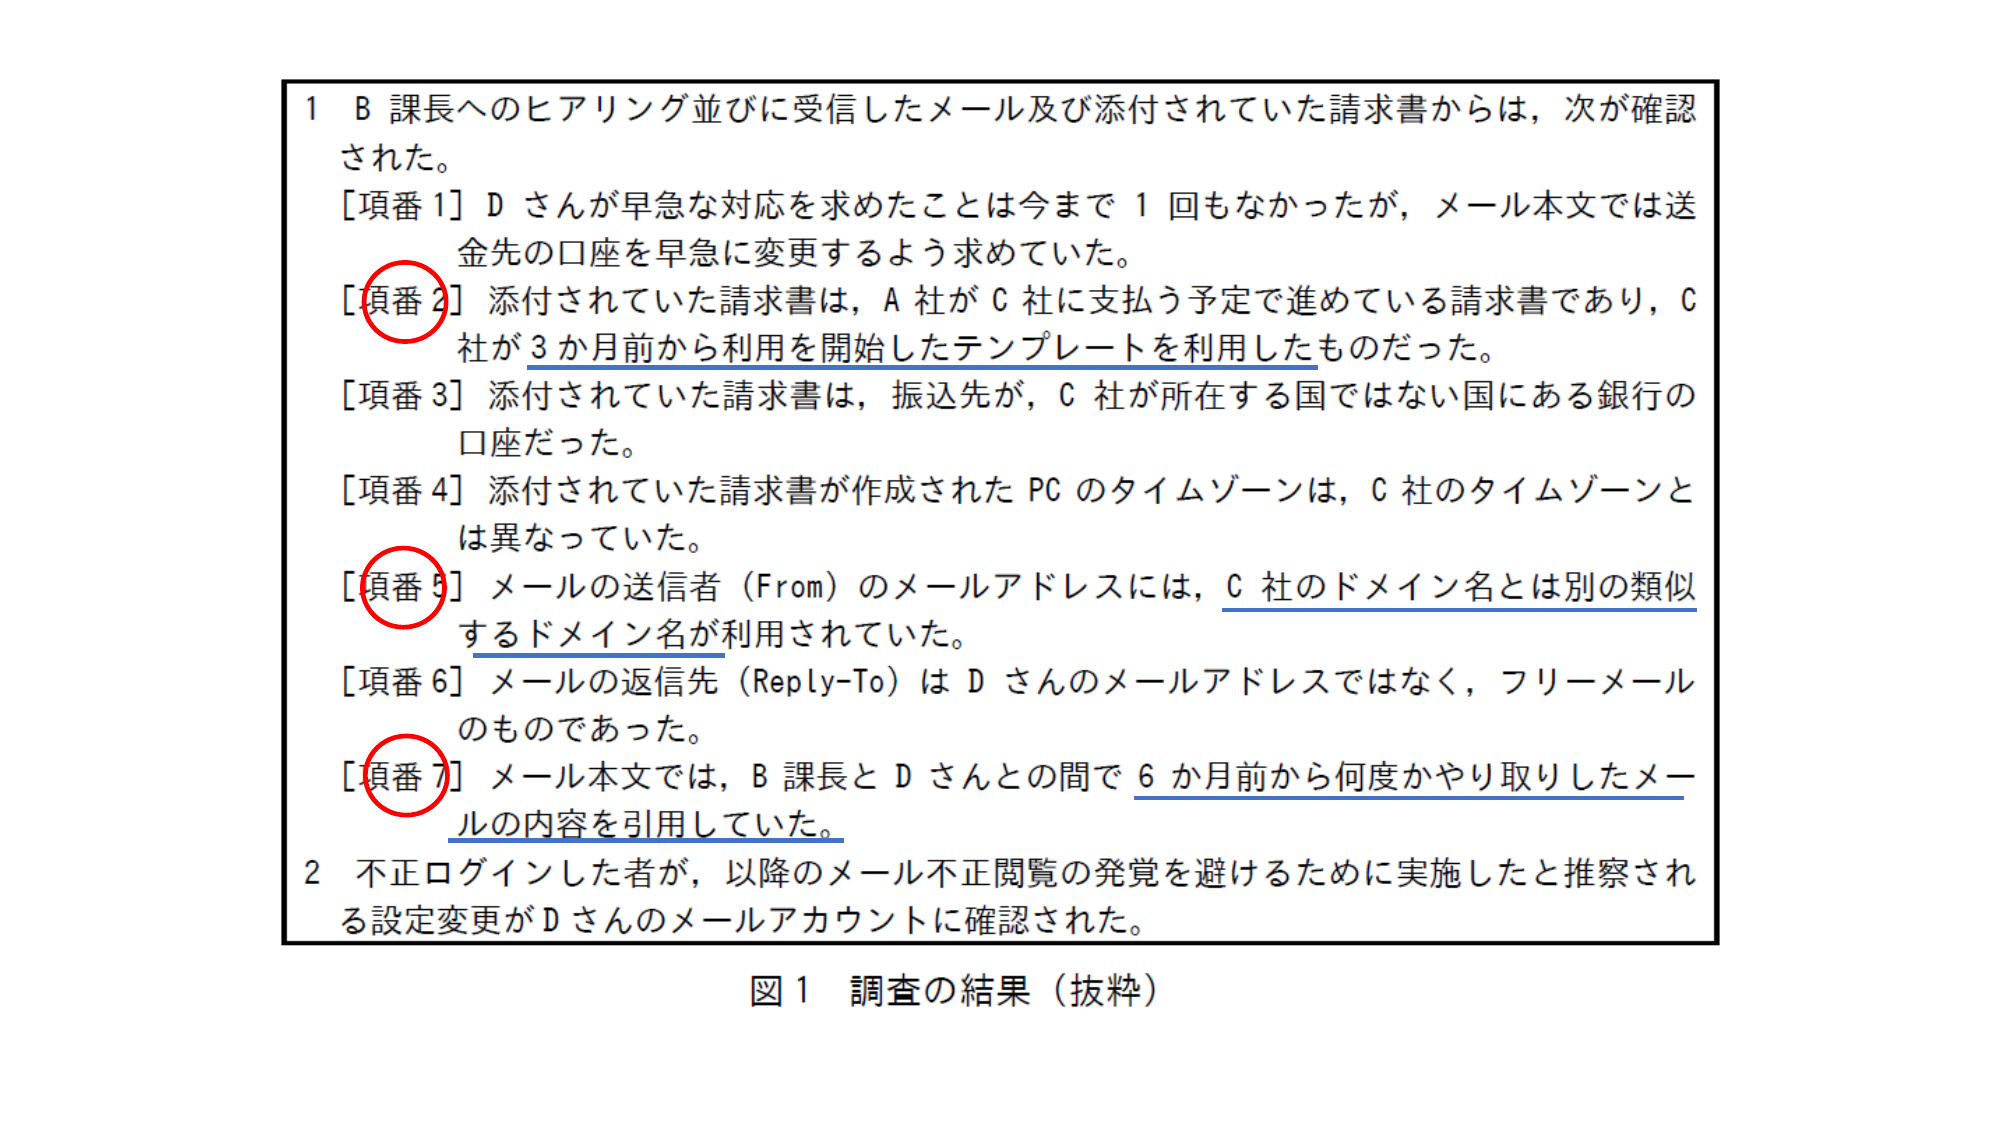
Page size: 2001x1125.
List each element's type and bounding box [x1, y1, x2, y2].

picture [269, 60, 1731, 1026]
